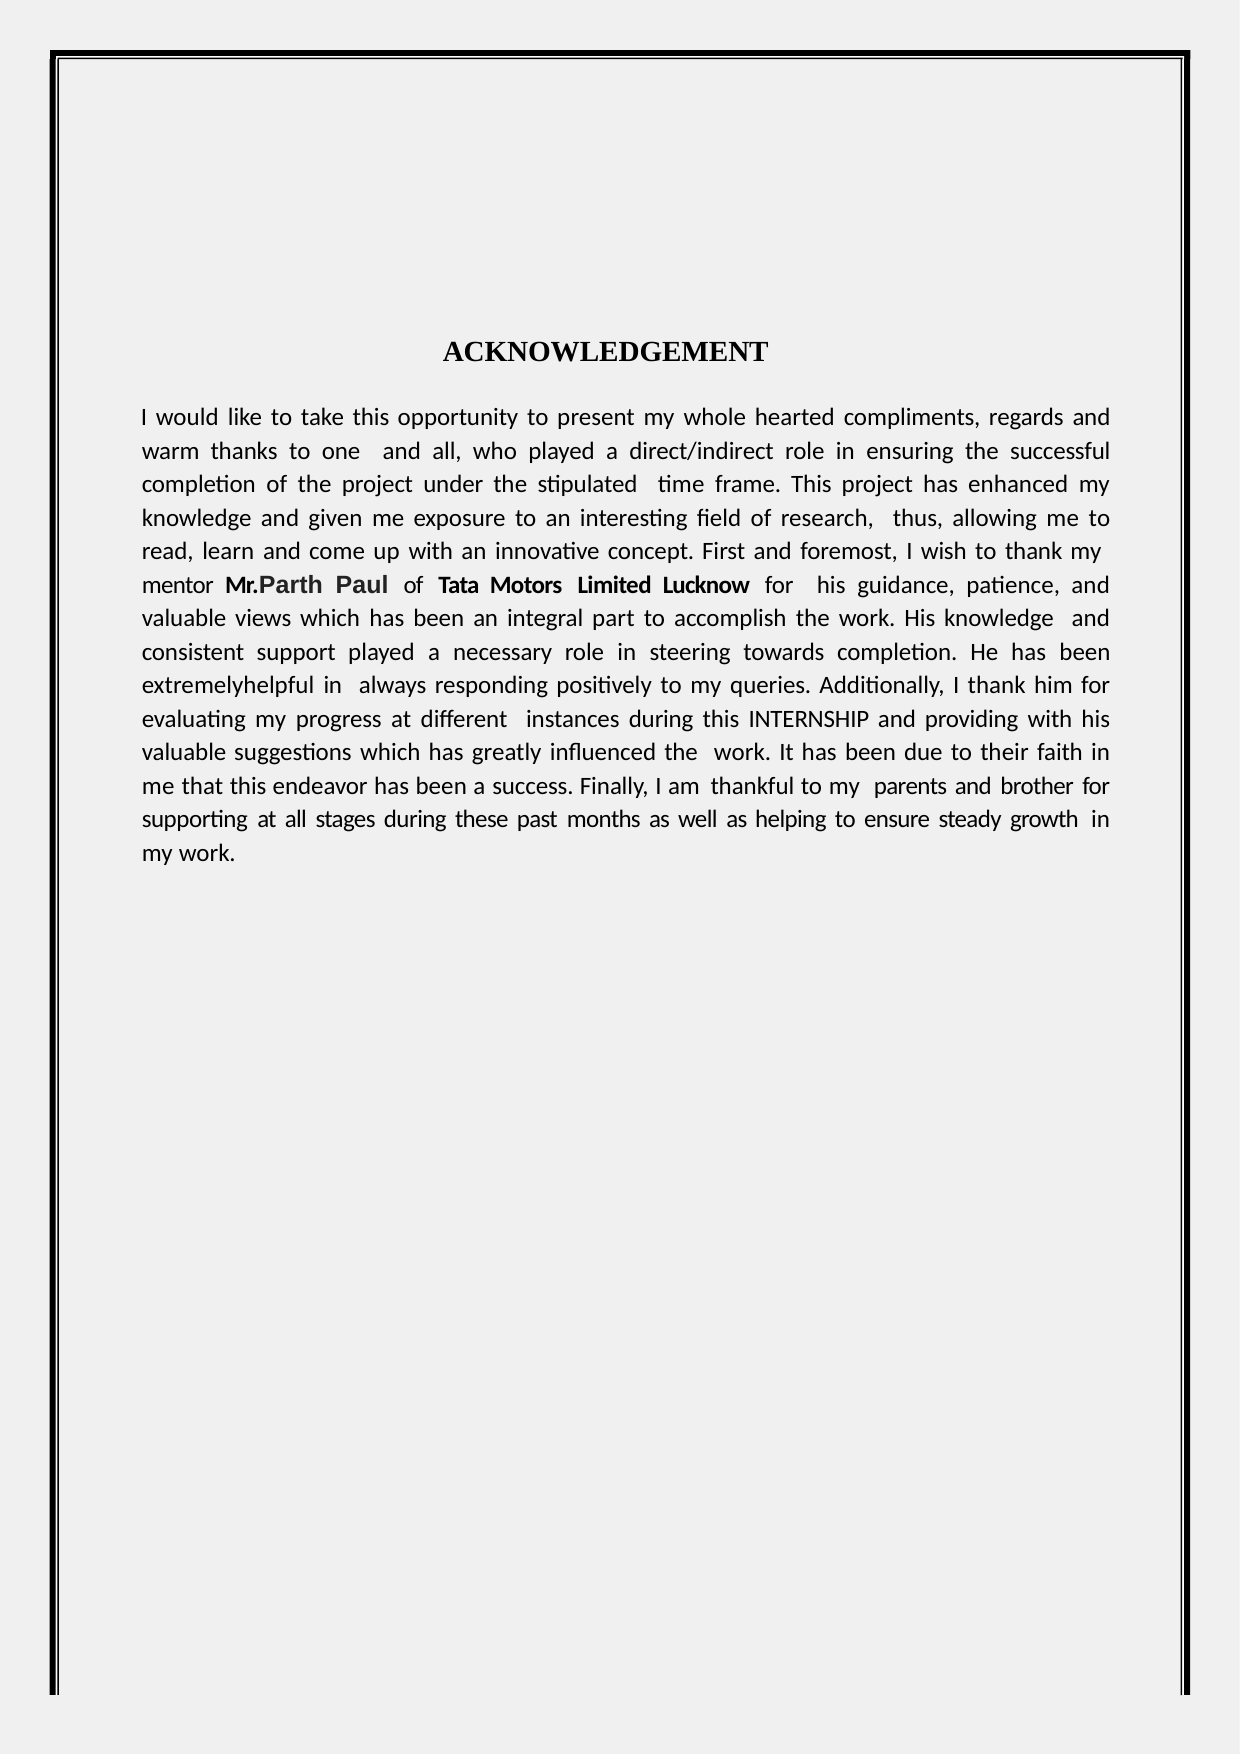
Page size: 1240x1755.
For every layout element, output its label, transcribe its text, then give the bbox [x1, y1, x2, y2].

text_box ACKNOWLEDGEMENT I would like to take this opportunity to present my whole hearted compliments, regards and warm thanks to one and all, who played a direct/indirect role in ensuring the successful completion of the project under the stipulated time frame. This project has enhanced my knowledge and given me exposure to an interesting field of research, thus, allowing me to read, learn and come up with an innovative concept. First and foremost, I wish to thank my mentor Mr.Parth Paul of Tata Motors Limited Lucknow for his guidance, patience, and valuable views which has been an integral part to accomplish the work. His knowledge and consistent support played a necessary role in steering towards completion. He has been extremelyhelpful in always responding positively to my queries. Additionally, I thank him for evaluating my progress at different instances during this INTERNSHIP and providing with his valuable suggestions which has greatly influenced the work. It has been due to their faith in me that this endeavor has been a success. Finally, I am thankful to my parents and brother for supporting at all stages during these past months as well as helping to ensure steady growth in my work. [138, 329, 1112, 866]
